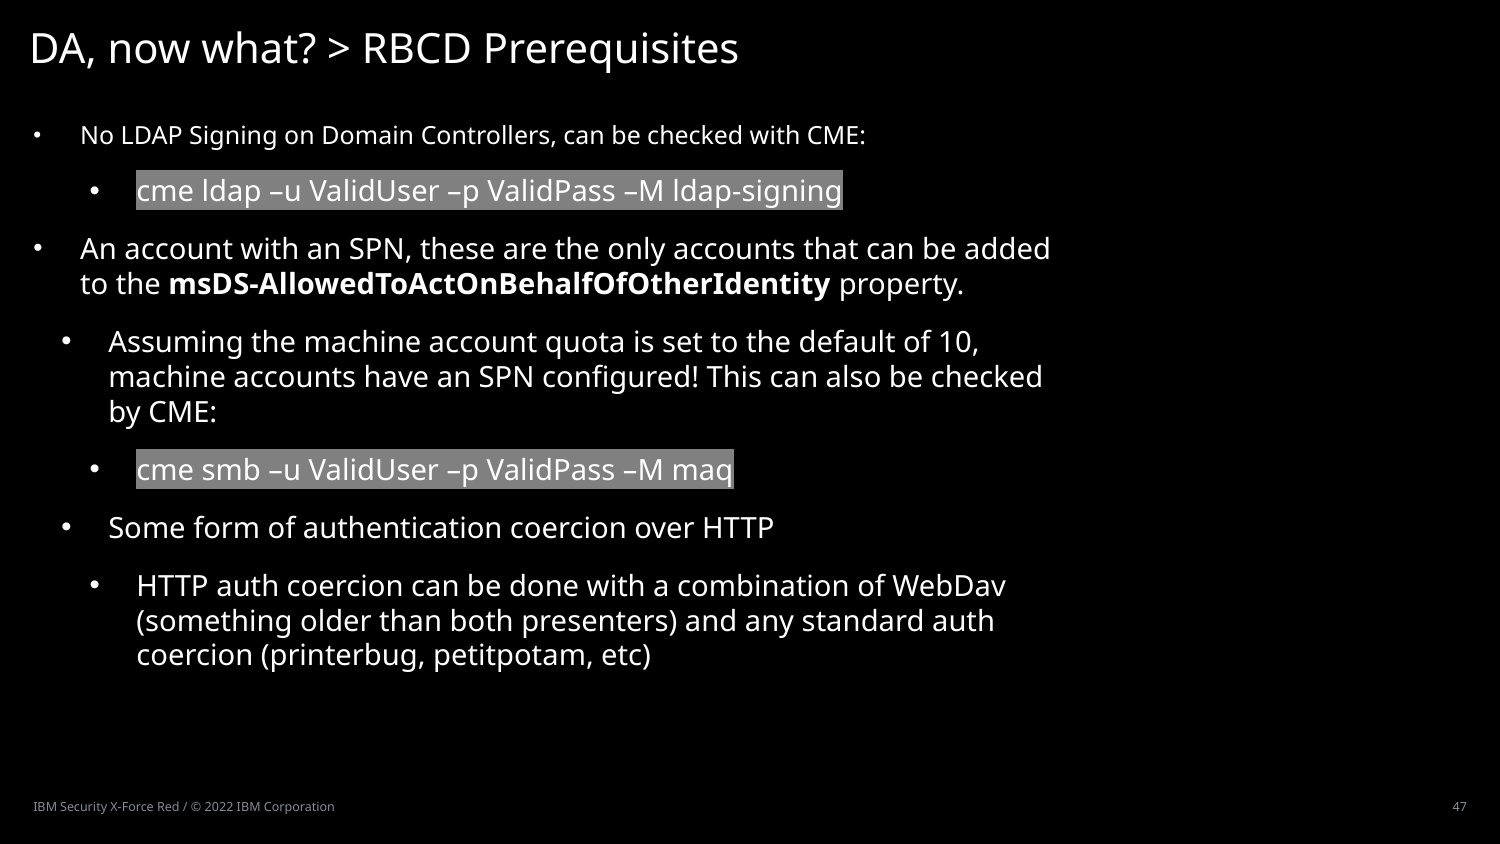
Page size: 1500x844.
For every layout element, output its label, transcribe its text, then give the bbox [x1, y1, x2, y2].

footer IBM Security X-Force Red / © 2022 IBM Corporation [33, 793, 374, 821]
text_box [374, 788, 1497, 824]
list No LDAP Signing on Domain Controllers, can be checked with CME: cme ldap –u ValidUser –p ValidPass –M ldap-signing An account with an SPN, these are the only accounts that can be added to the msDS-AllowedToActOnBehalfOfOtherIdentity property. Assuming the machine account quota is set to the default of 10, machine accounts have an SPN configured! This can also be checked by CME: cme smb –u ValidUser –p ValidPass –M maq Some form of authentication coercion over HTTP HTTP auth coercion can be done with a combination of WebDav (something older than both presenters) and any standard auth coercion (printerbug, petitpotam, etc) [33, 119, 1060, 623]
title DA, now what? > RBCD Prerequisites [29, 27, 1500, 143]
